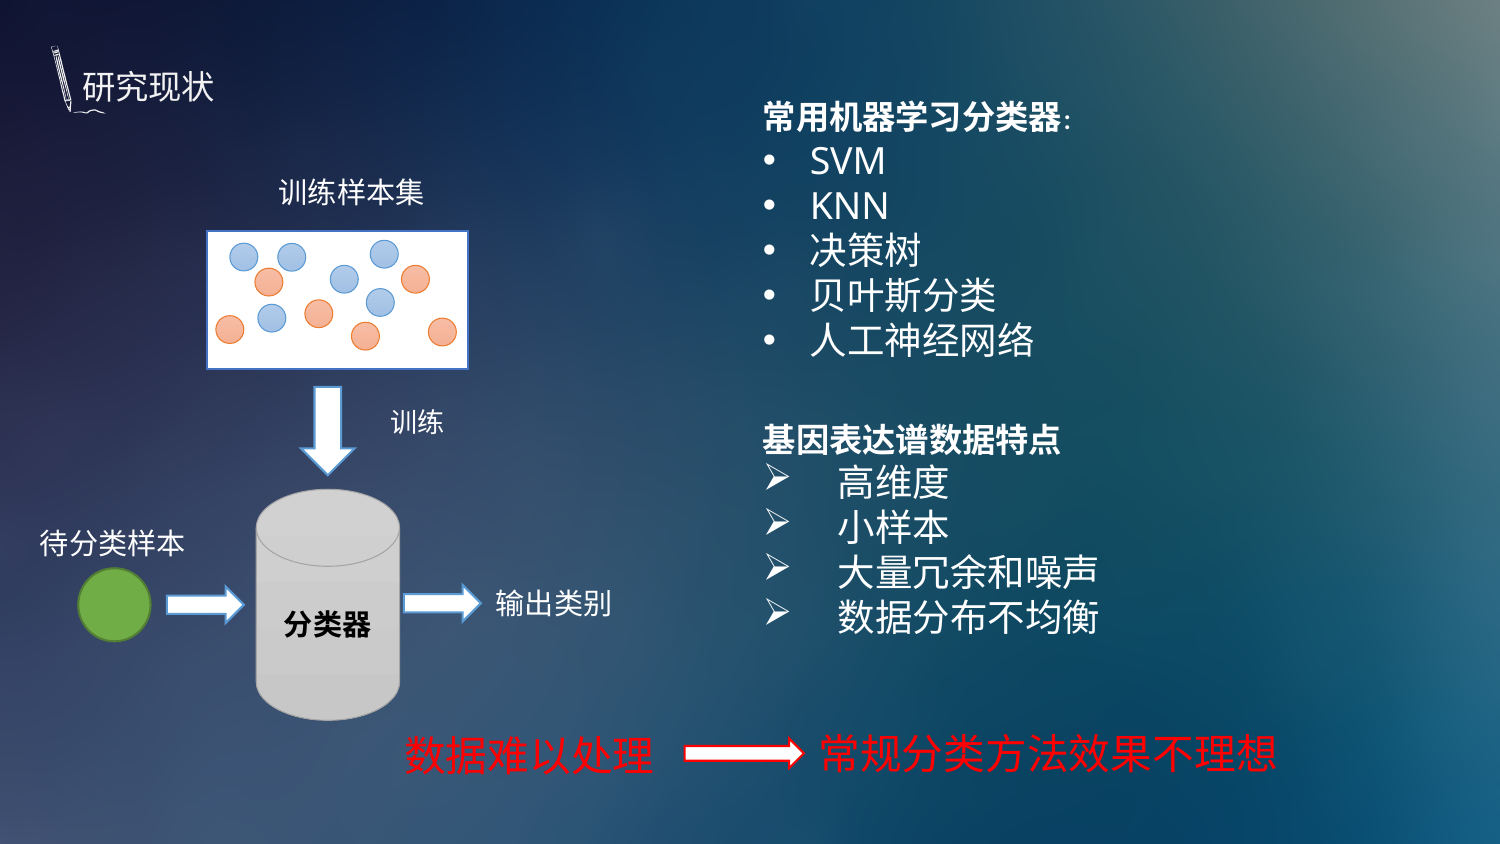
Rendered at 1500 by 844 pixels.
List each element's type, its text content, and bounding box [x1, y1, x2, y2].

text_box [277, 242, 307, 272]
text_box 输出类别 [480, 577, 660, 628]
text_box 训练 [375, 397, 465, 445]
text_box [402, 582, 480, 624]
text_box [206, 230, 469, 370]
text_box [369, 239, 399, 269]
text_box 常用机器学习分类器： SVM KNN 决策树 贝叶斯分类 人工神经网络 [748, 89, 1366, 370]
text_box [215, 315, 245, 345]
text_box 常规分类方法效果不理想 [803, 720, 1366, 786]
text_box [77, 568, 152, 643]
text_box [329, 264, 359, 294]
text_box 基因表达谱数据特点 高维度 小样本 大量冗余和噪声 数据分布不均衡 [748, 411, 1328, 647]
text_box [254, 267, 284, 297]
text_box [683, 736, 806, 771]
text_box [400, 264, 430, 294]
text_box 数据难以处理 [389, 722, 685, 788]
text_box [427, 317, 457, 347]
text_box 待分类样本 [25, 517, 204, 568]
text_box 训练样本集 [264, 166, 443, 217]
text_box [365, 288, 395, 317]
text_box 分类器 [255, 488, 401, 721]
text_box [229, 242, 259, 272]
text_box [298, 385, 358, 477]
text_box [257, 303, 287, 333]
text_box [165, 583, 246, 626]
text_box [304, 299, 334, 329]
text_box [350, 321, 380, 351]
text_box 研究现状 [106, 58, 357, 114]
picture [0, 0, 1500, 844]
